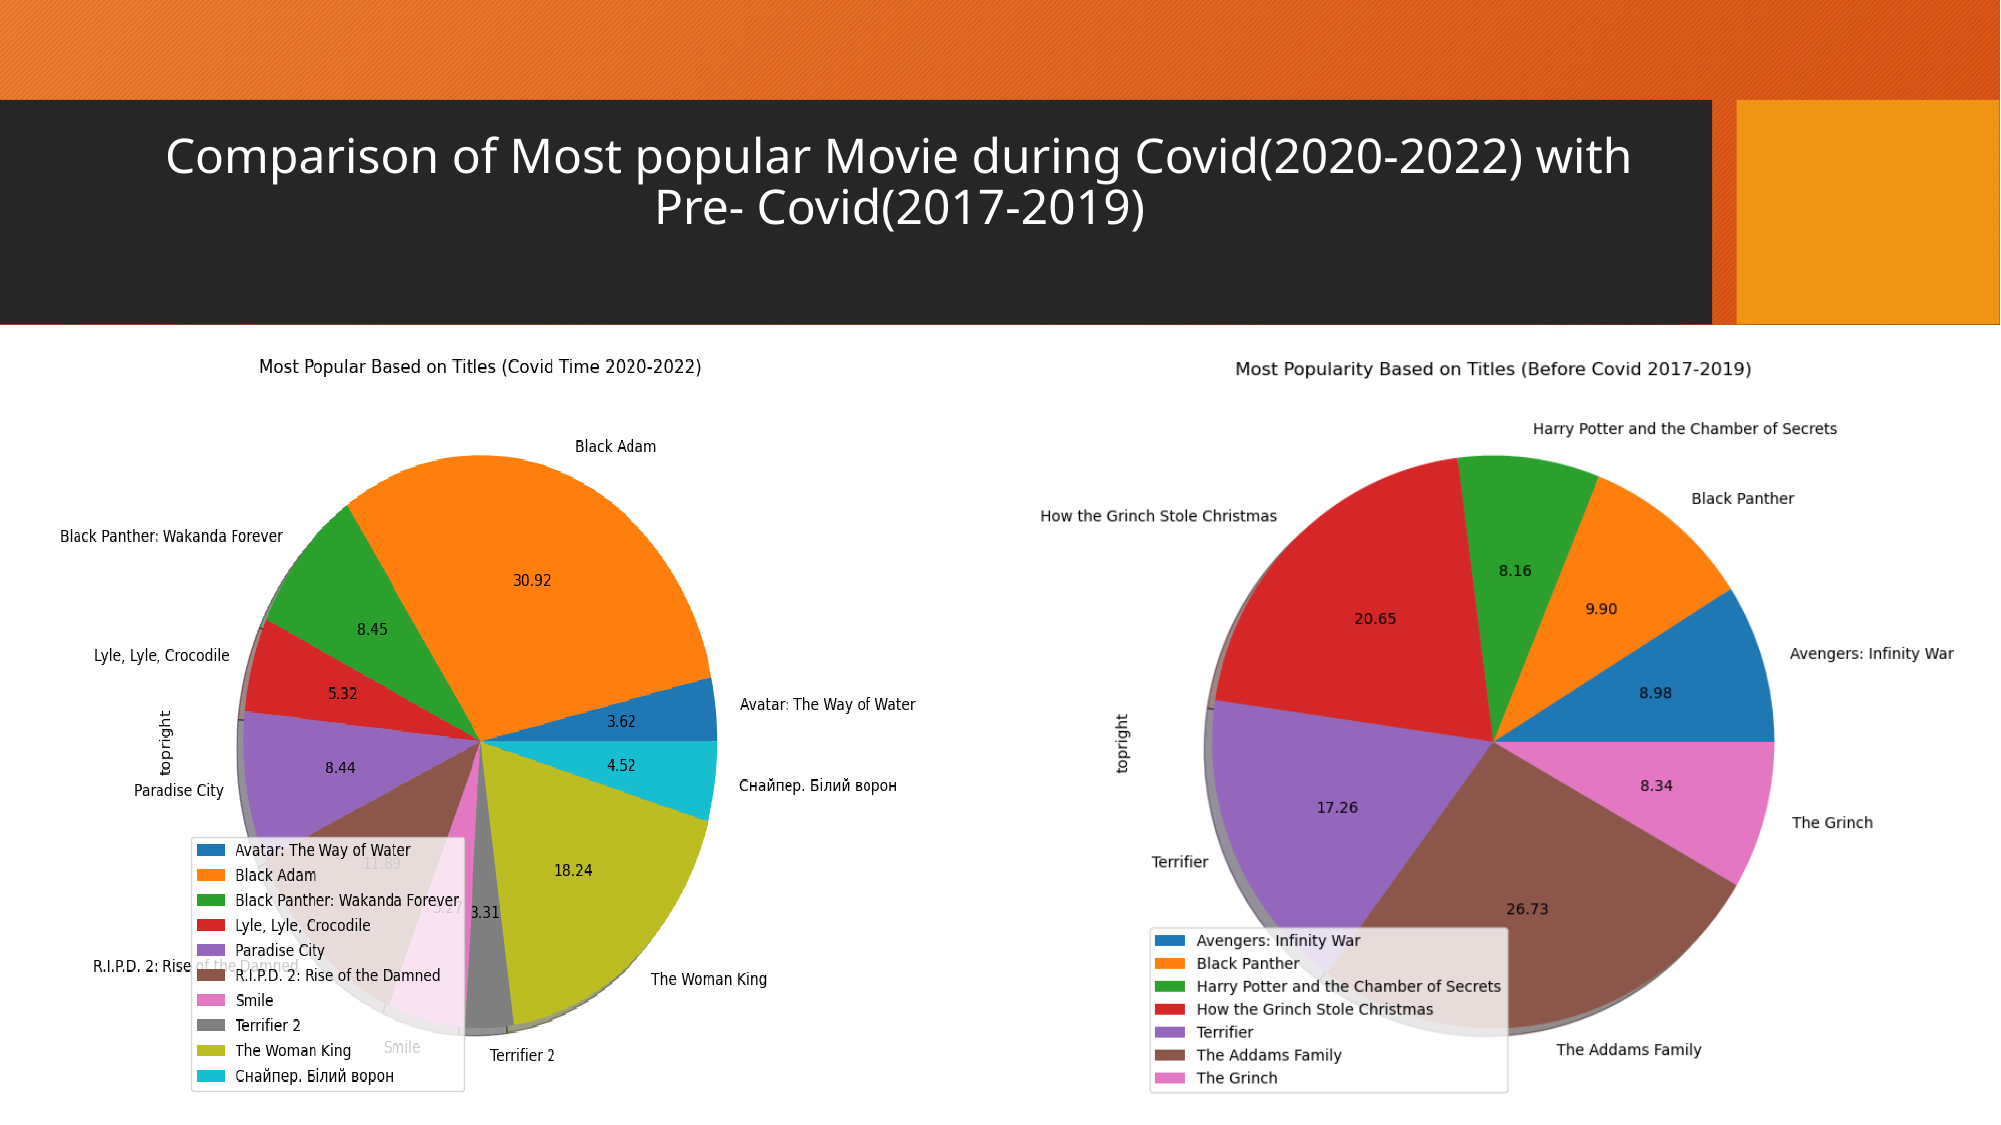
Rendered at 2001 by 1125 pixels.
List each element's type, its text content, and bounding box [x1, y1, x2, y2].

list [0, 325, 944, 1125]
title Comparison of Most popular Movie during Covid(2020-2022) with Pre- Covid(2017-2019) [111, 123, 1689, 301]
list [944, 325, 2000, 1125]
